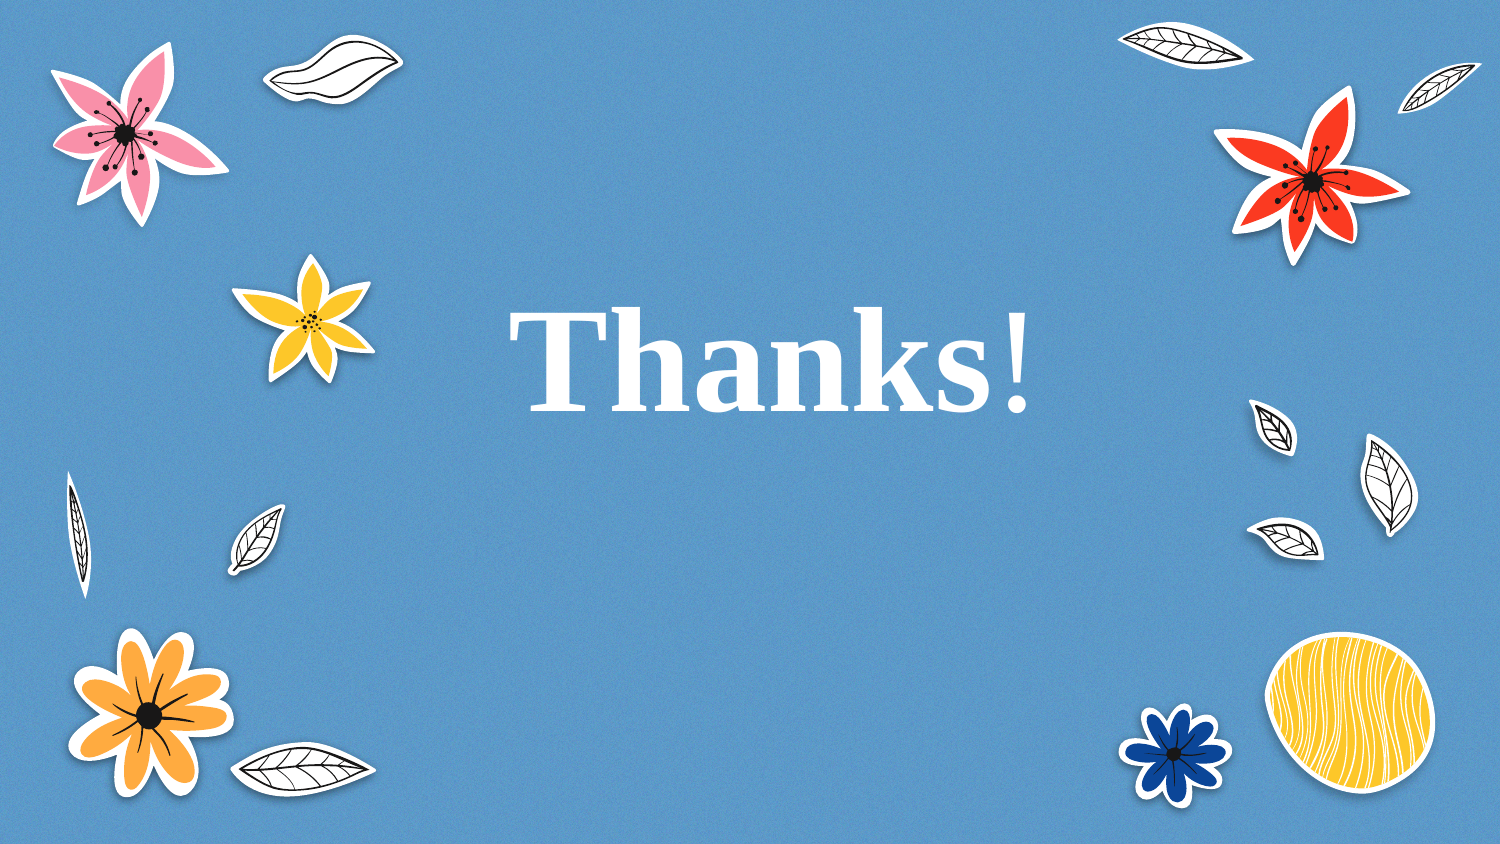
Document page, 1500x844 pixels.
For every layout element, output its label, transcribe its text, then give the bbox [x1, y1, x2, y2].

picture [0, 0, 1500, 844]
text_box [233, 255, 374, 382]
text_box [1266, 634, 1451, 791]
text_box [33, 42, 227, 219]
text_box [1116, 703, 1233, 808]
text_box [277, 26, 391, 116]
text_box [1215, 87, 1409, 264]
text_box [252, 715, 347, 834]
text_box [1247, 400, 1422, 559]
text_box Thanks! [471, 292, 1081, 457]
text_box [219, 513, 294, 565]
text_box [1116, 0, 1255, 120]
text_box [1390, 37, 1490, 138]
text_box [21, 482, 134, 587]
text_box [59, 629, 234, 796]
